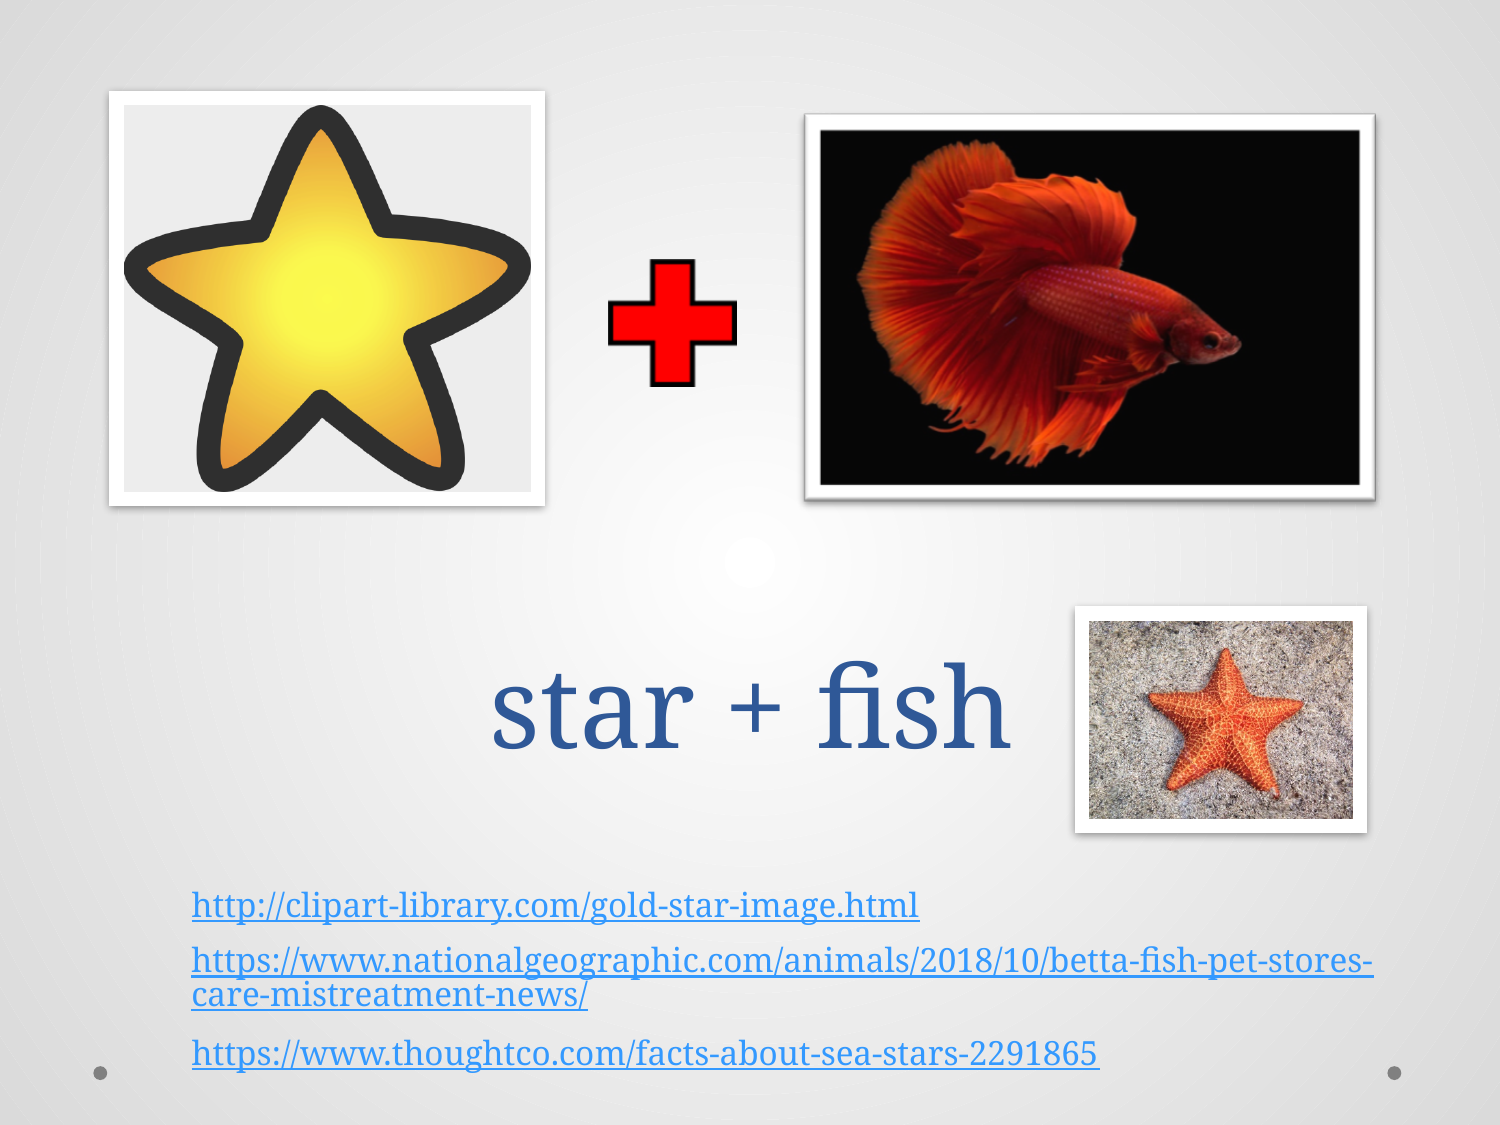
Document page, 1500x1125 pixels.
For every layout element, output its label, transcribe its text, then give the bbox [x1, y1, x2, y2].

title star + fish [76, 515, 1427, 779]
picture [790, 104, 1388, 517]
picture [123, 104, 532, 492]
text_box https://www.thoughtco.com/facts-about-sea-stars-2291865 [176, 1024, 1237, 1085]
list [607, 259, 737, 387]
text_box http://clipart-library.com/gold-star-image.html [176, 876, 1214, 937]
text_box https://www.nationalgeographic.com/animals/2018/10/betta-fish-pet-stores-care-mistreatment-news/ [176, 932, 1406, 993]
picture [1089, 620, 1354, 819]
